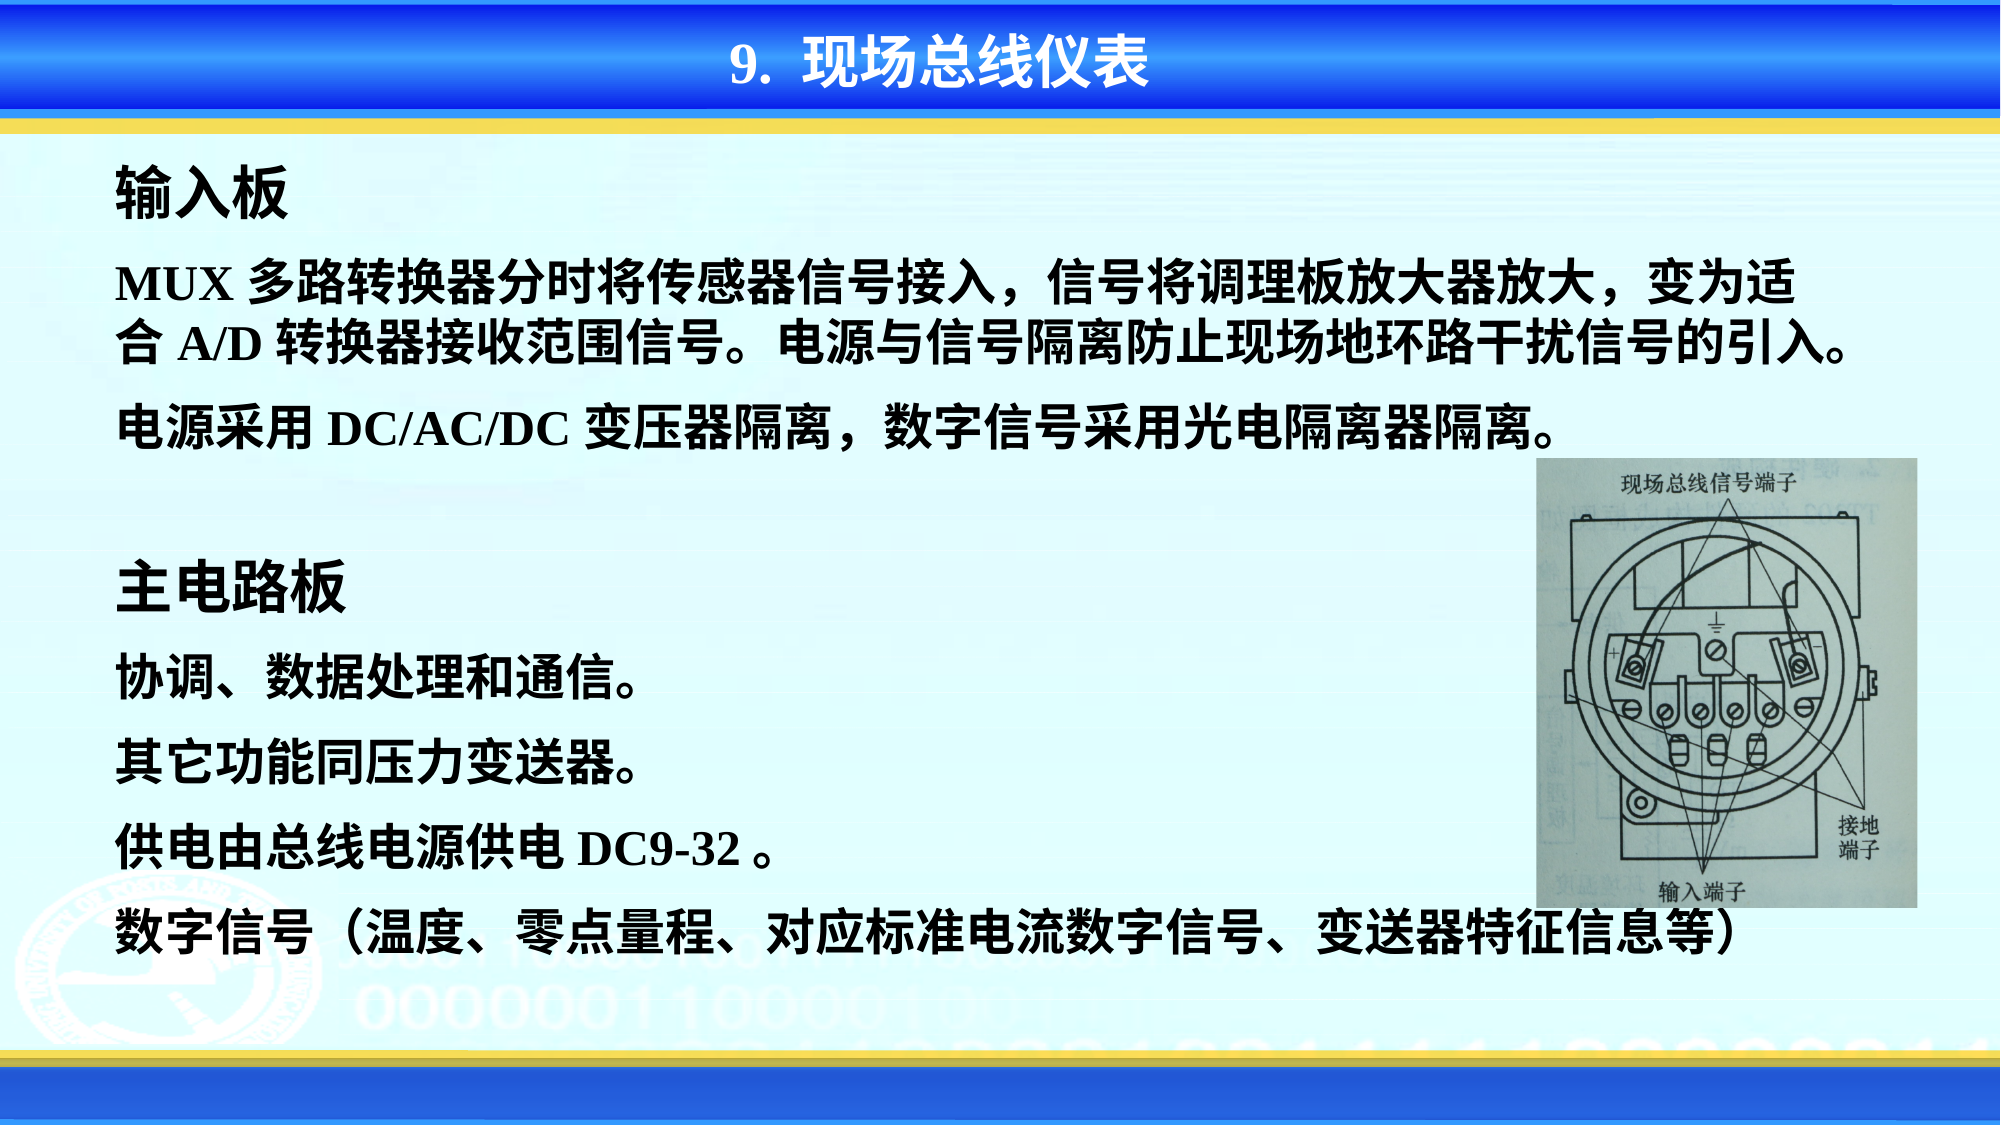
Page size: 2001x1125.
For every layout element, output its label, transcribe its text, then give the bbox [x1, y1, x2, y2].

text_box 主电路板 协调、数据处理和通信。 其它功能同压力变送器。 供电由总线电源供电DC9-32。 数字信号（温度、零点量程、对应标准电流数字信号、变送器特征信息等） [100, 543, 1829, 968]
text_box 输入板 MUX多路转换器分时将传感器信号接入，信号将调理板放大器放大，变为适合A/D转换器接收范围信号。电源与信号隔离防止现场地环路干扰信号的引入。 电源采用DC/AC/DC变压器隔离，数字信号采用光电隔离器隔离。 [100, 148, 1861, 464]
text_box 9. 现场总线仪表 [541, 17, 1339, 103]
picture [0, 1067, 2000, 1120]
picture [1536, 457, 1918, 908]
